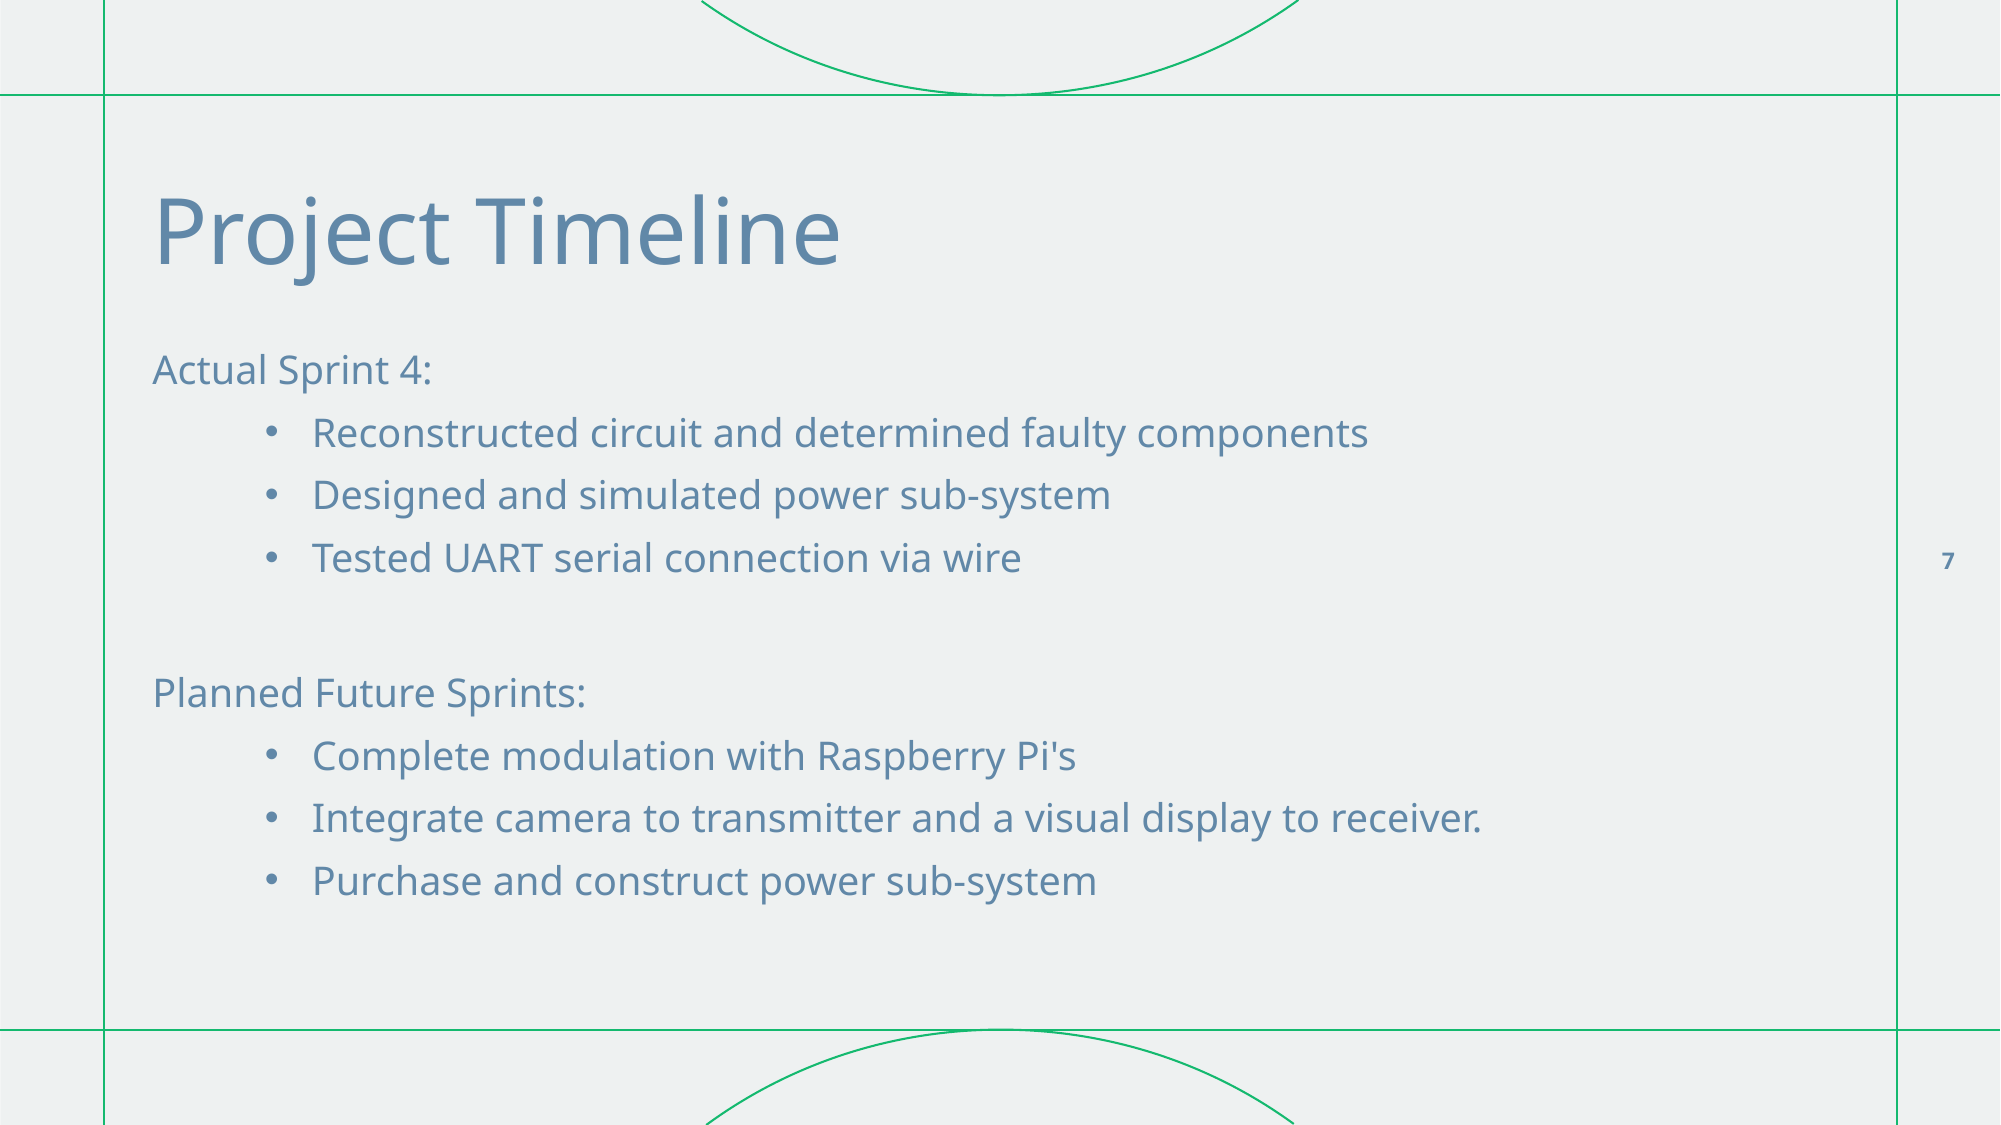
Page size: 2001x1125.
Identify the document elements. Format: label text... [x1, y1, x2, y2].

list Actual Sprint 4: Reconstructed circuit and determined faulty components Designed and simulated power sub-system Tested UART serial connection via wire Planned Future Sprints: Complete modulation with Raspberry Pi's Integrate camera to transmitter and a visual display to receiver. Purchase and construct power sub-system [137, 333, 1863, 986]
title Project Timeline [137, 119, 1863, 333]
slide_number 7 [1896, 532, 2000, 593]
